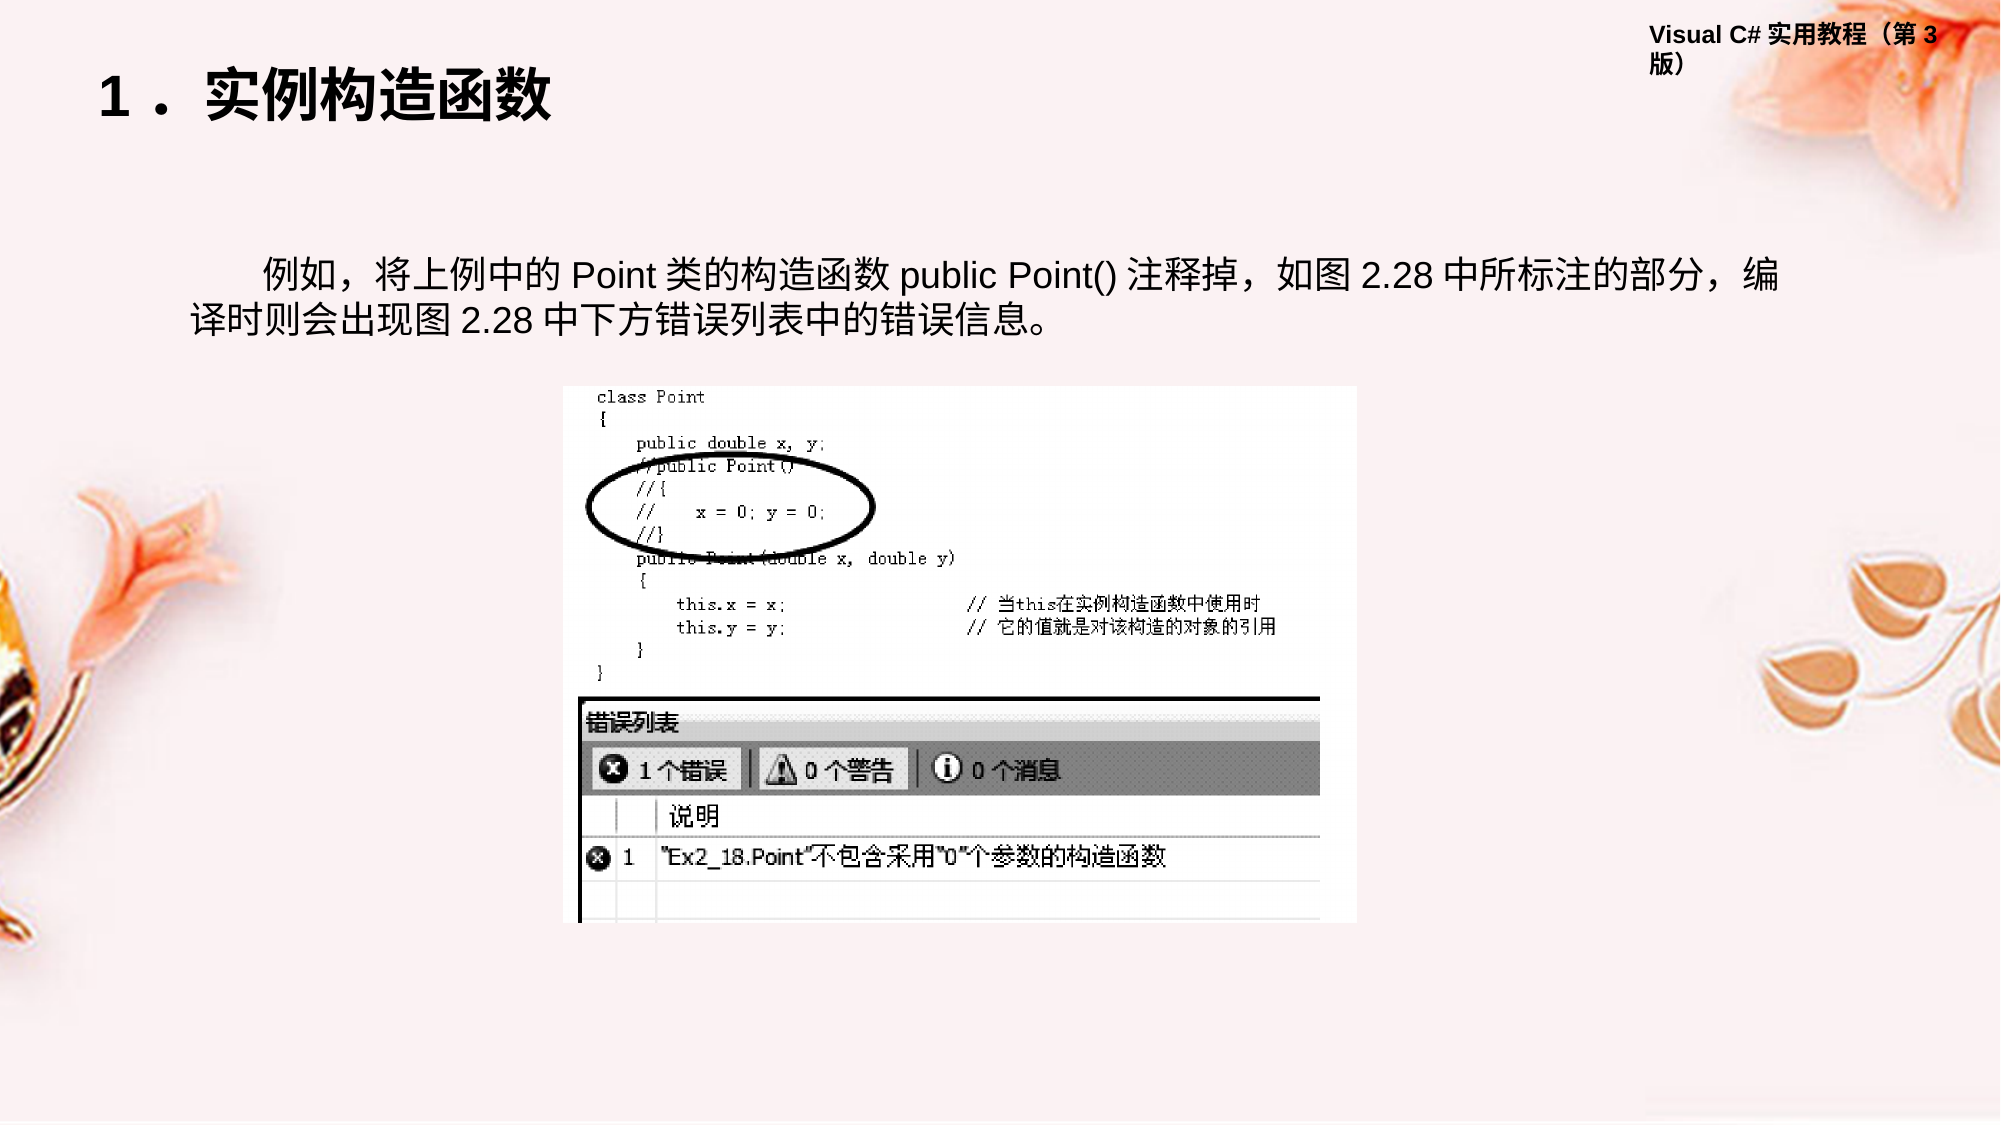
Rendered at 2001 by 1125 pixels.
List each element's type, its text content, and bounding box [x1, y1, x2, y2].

text_box 例如，将上例中的Point类的构造函数public Point()注释掉，如图2.28中所标注的部分，编译时则会出现图2.28中下方错误列表中的错误信息。 [174, 244, 1821, 349]
picture [0, 0, 2001, 1125]
text_box 1．实例构造函数 [83, 58, 773, 136]
